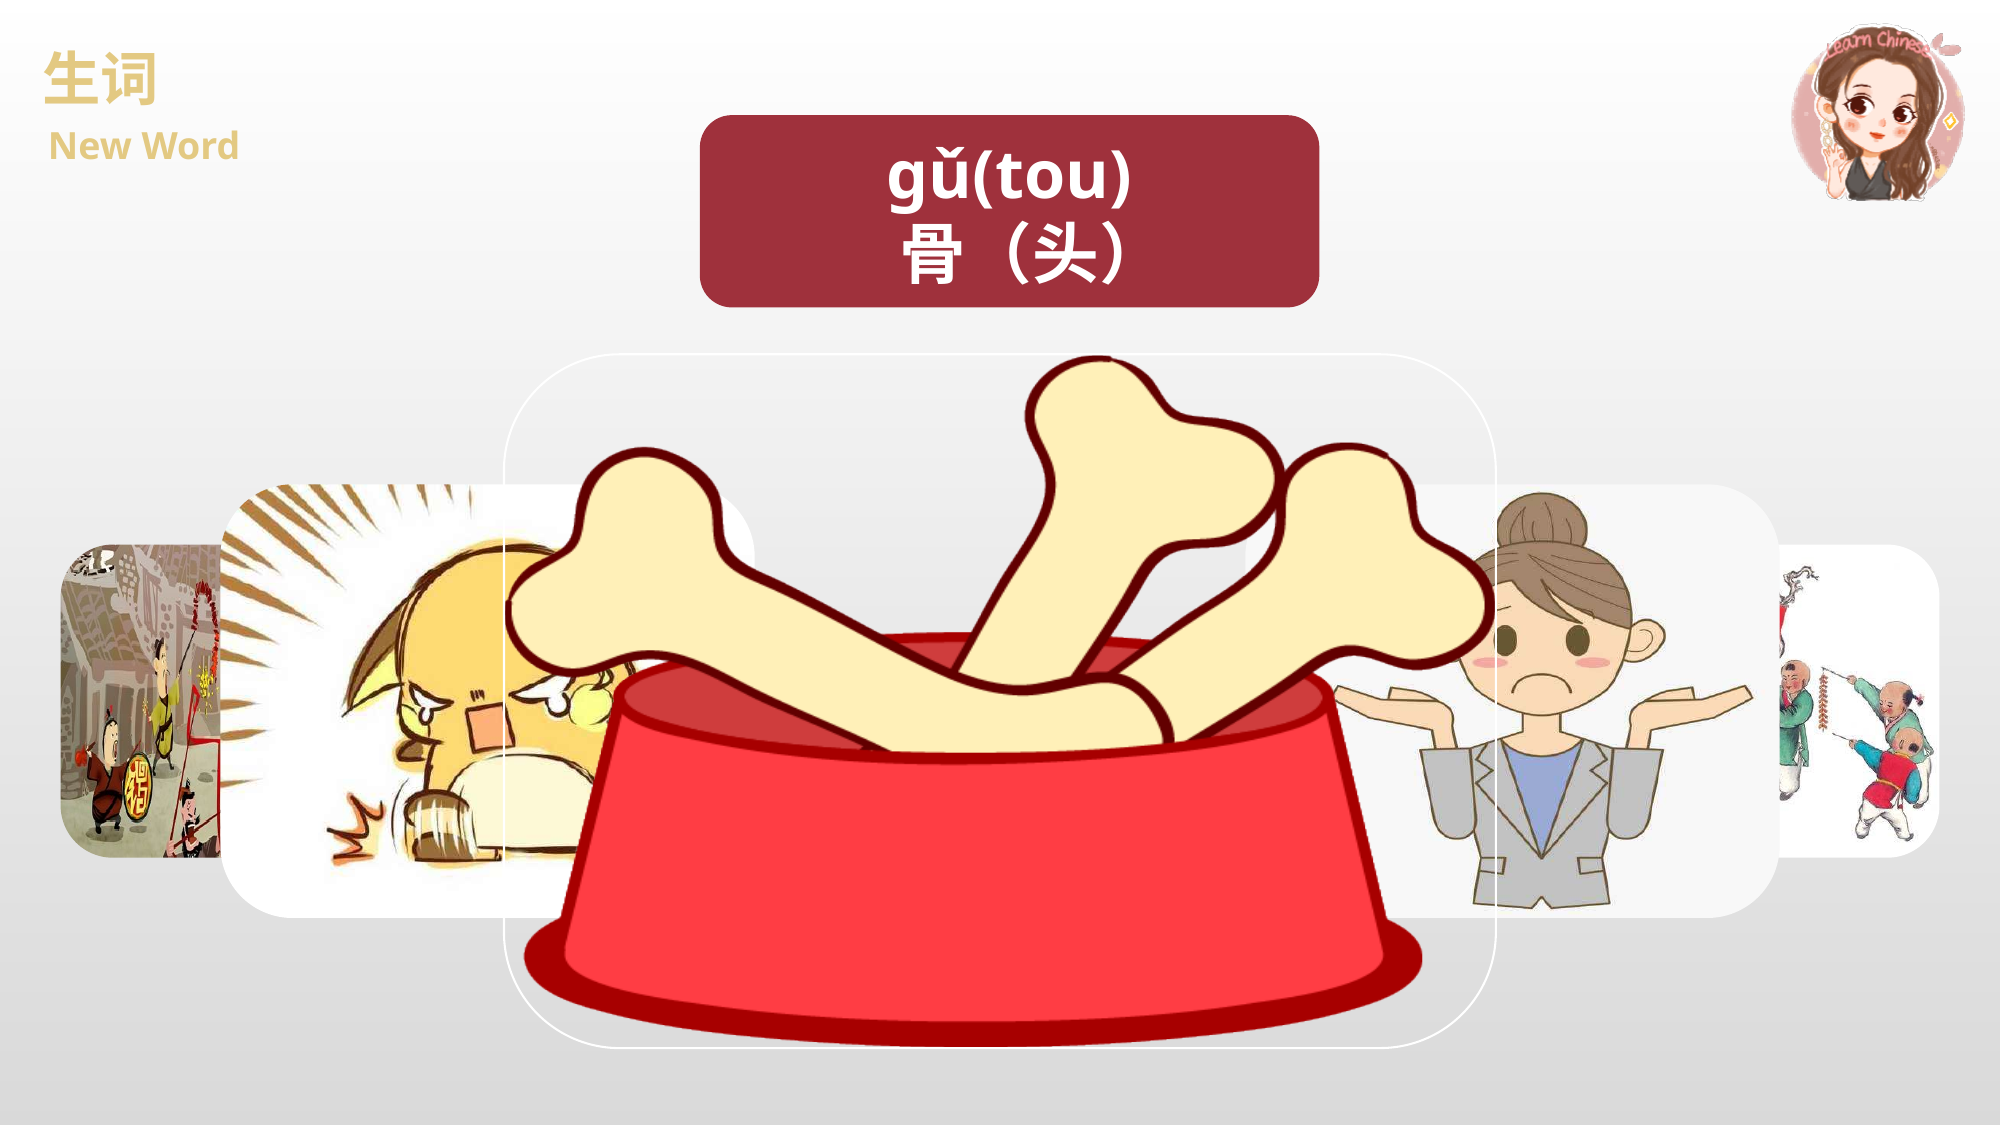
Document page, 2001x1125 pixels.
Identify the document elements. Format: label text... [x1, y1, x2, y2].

text_box [1780, 543, 1941, 859]
text_box 生词 [27, 35, 174, 120]
text_box [219, 483, 502, 920]
text_box New Word [33, 115, 256, 175]
text_box [1497, 483, 1781, 920]
picture [1758, 0, 1998, 240]
text_box [59, 543, 220, 859]
text_box [502, 353, 1497, 1050]
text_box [699, 115, 1320, 308]
